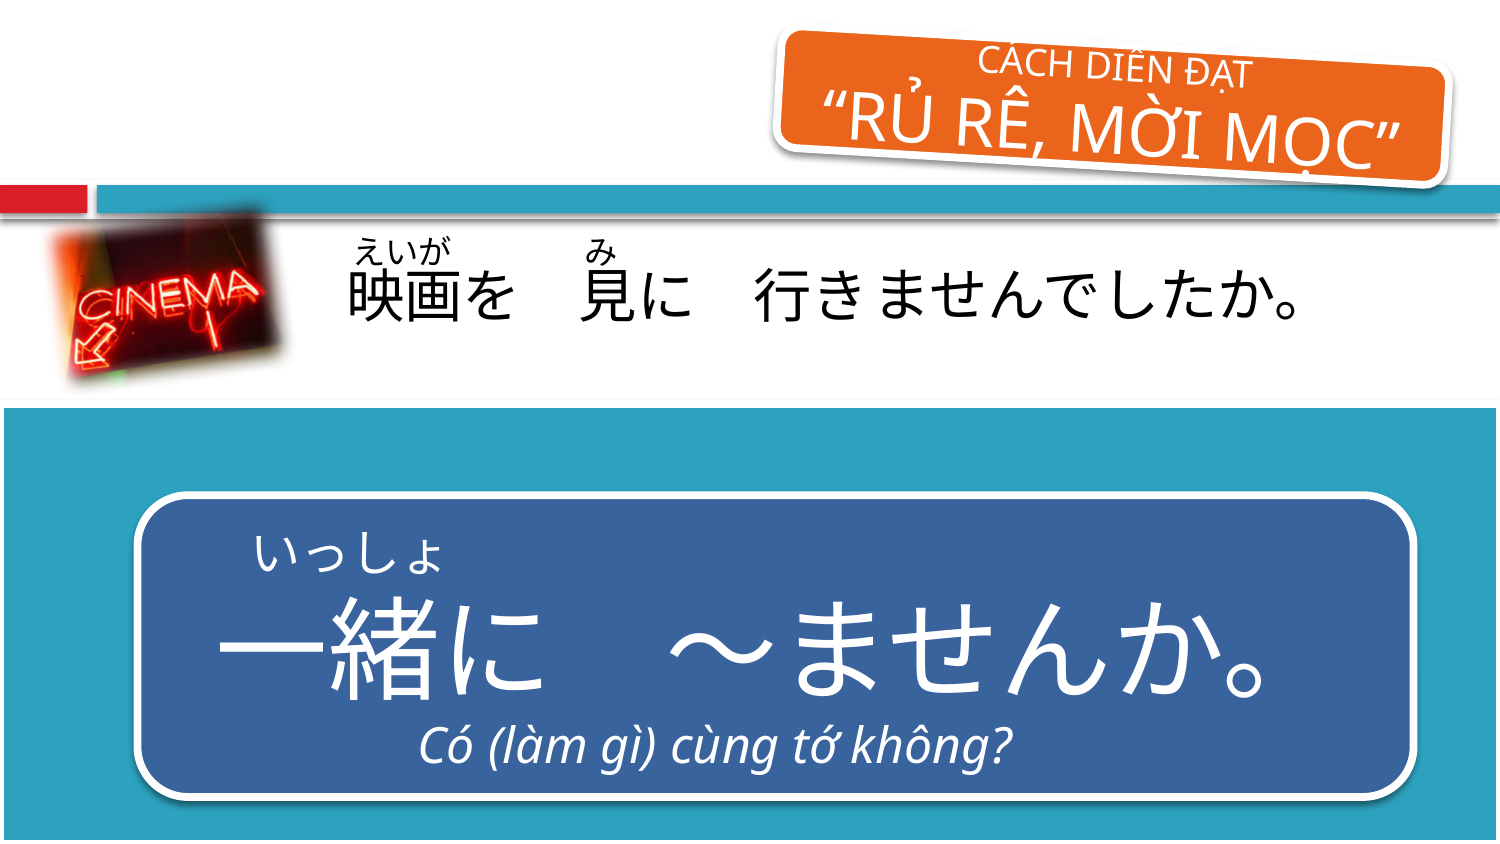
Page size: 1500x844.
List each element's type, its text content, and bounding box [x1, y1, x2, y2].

text_box CÁCH DIỄN ĐẠT “RỦ RÊ, MỜI MỌC” [772, 22, 1453, 189]
text_box 映画を 見に 行きます。 [330, 251, 858, 338]
text_box ません。 [863, 251, 871, 338]
text_box 一緒に ～ませんか。 [133, 491, 1418, 801]
text_box [0, 400, 1500, 844]
picture [42, 201, 293, 389]
text_box いっしょ [235, 514, 536, 589]
text_box えいが み [337, 224, 1125, 279]
text_box ませんでしたか。 [871, 250, 1374, 337]
text_box ました。 [858, 251, 863, 338]
text_box Có (làm gì) cùng tớ không? [402, 706, 1075, 781]
